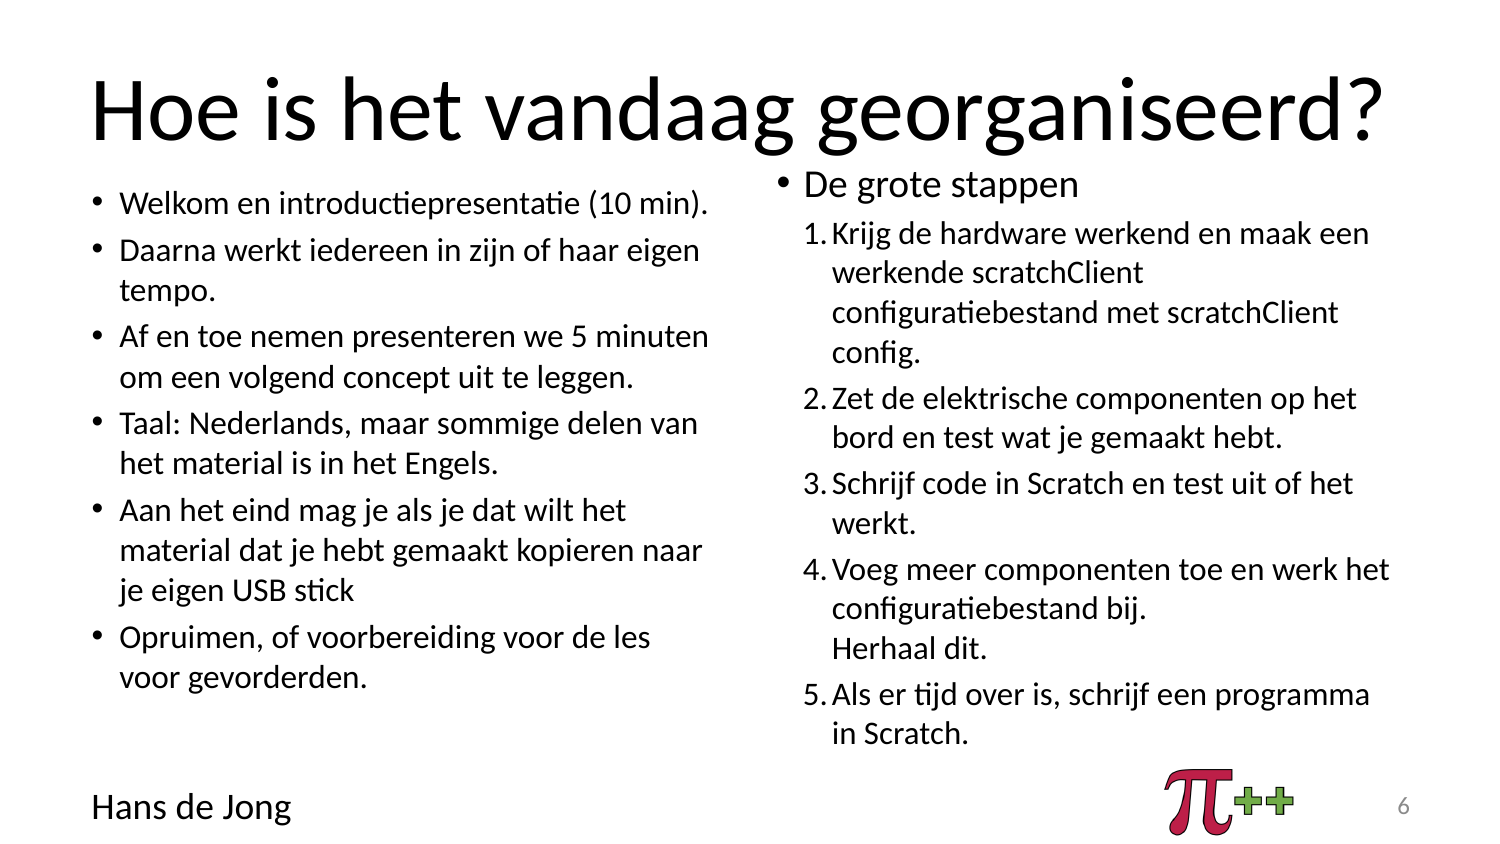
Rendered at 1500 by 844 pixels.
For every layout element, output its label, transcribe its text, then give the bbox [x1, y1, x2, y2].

text_box De grote stappen Krijg de hardware werkend en maak een werkende scratchClient configuratiebestand met scratchClient config. Zet de elektrische componenten op het bord en test wat je gemaakt hebt. Schrijf code in Scratch en test uit of het werkt. Voeg meer componenten toe en werk het configuratiebestand bij. Herhaal dit. Als er tijd over is, schrijf een programma in Scratch. [761, 150, 1414, 765]
slide_number 6 [1340, 782, 1425, 827]
picture [1163, 768, 1294, 836]
title Hoe is het vandaag georganiseerd? [75, 33, 1425, 175]
list Welkom en introductiepresentatie (10 min). Daarna werkt iedereen in zijn of haar eigen tempo. Af en toe nemen presenteren we 5 minuten om een volgend concept uit te leggen. Taal: Nederlands, maar sommige delen van het material is in het Engels. Aan het eind mag je als je dat wilt het material dat je hebt gemaakt kopieren naar je eigen USB stick Opruimen, of voorbereiding voor de les voor gevorderden. [76, 173, 729, 731]
